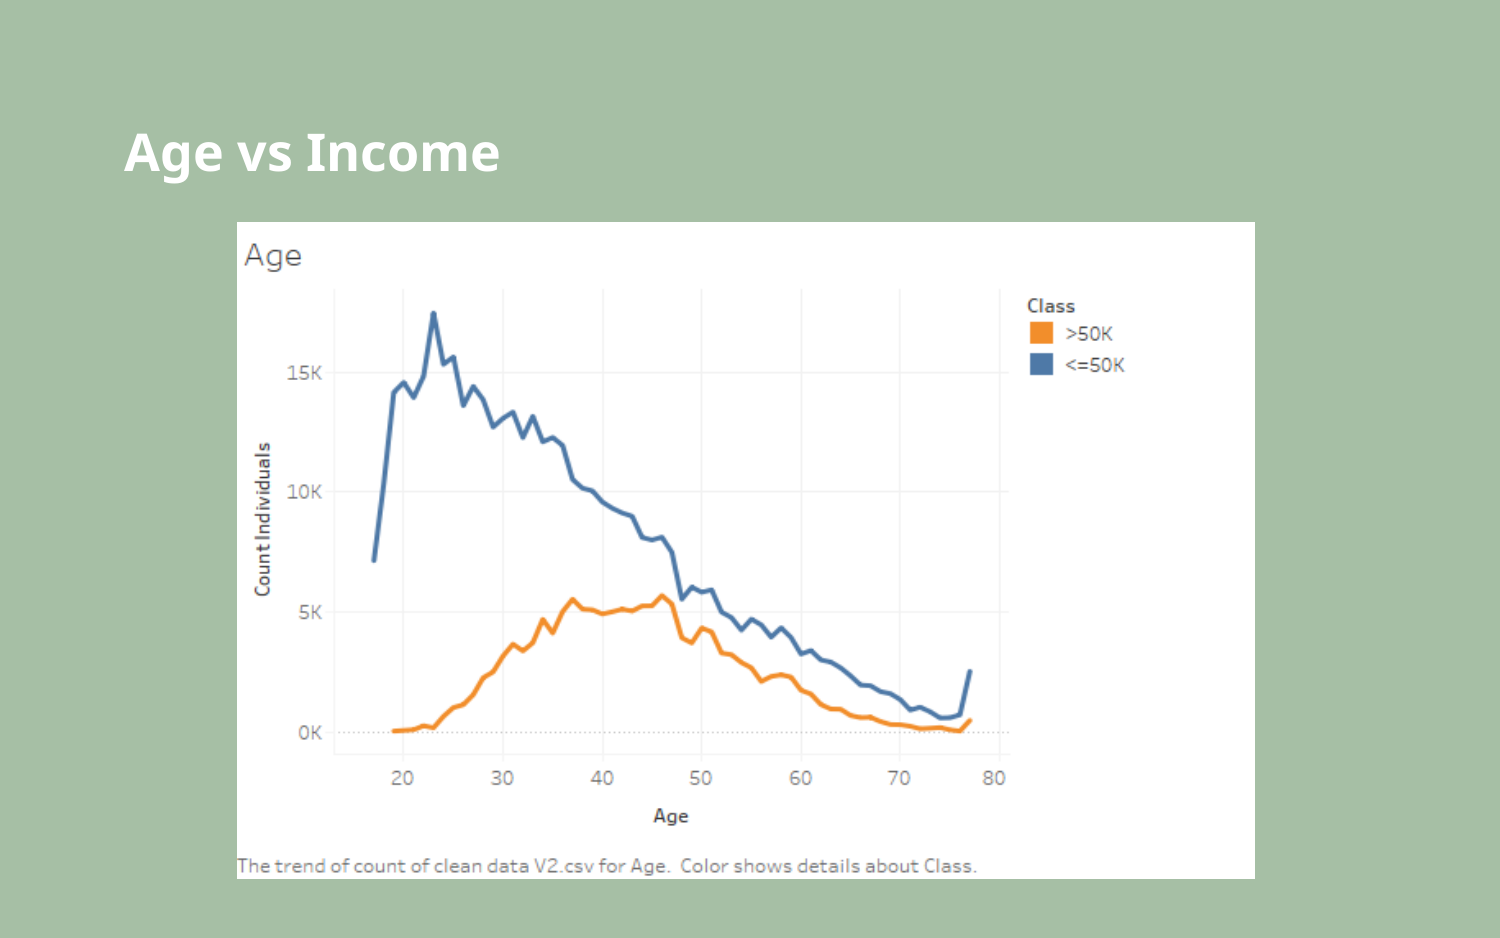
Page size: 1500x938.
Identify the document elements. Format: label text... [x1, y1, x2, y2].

picture [237, 222, 1255, 880]
title Age vs Income [109, 104, 1391, 186]
